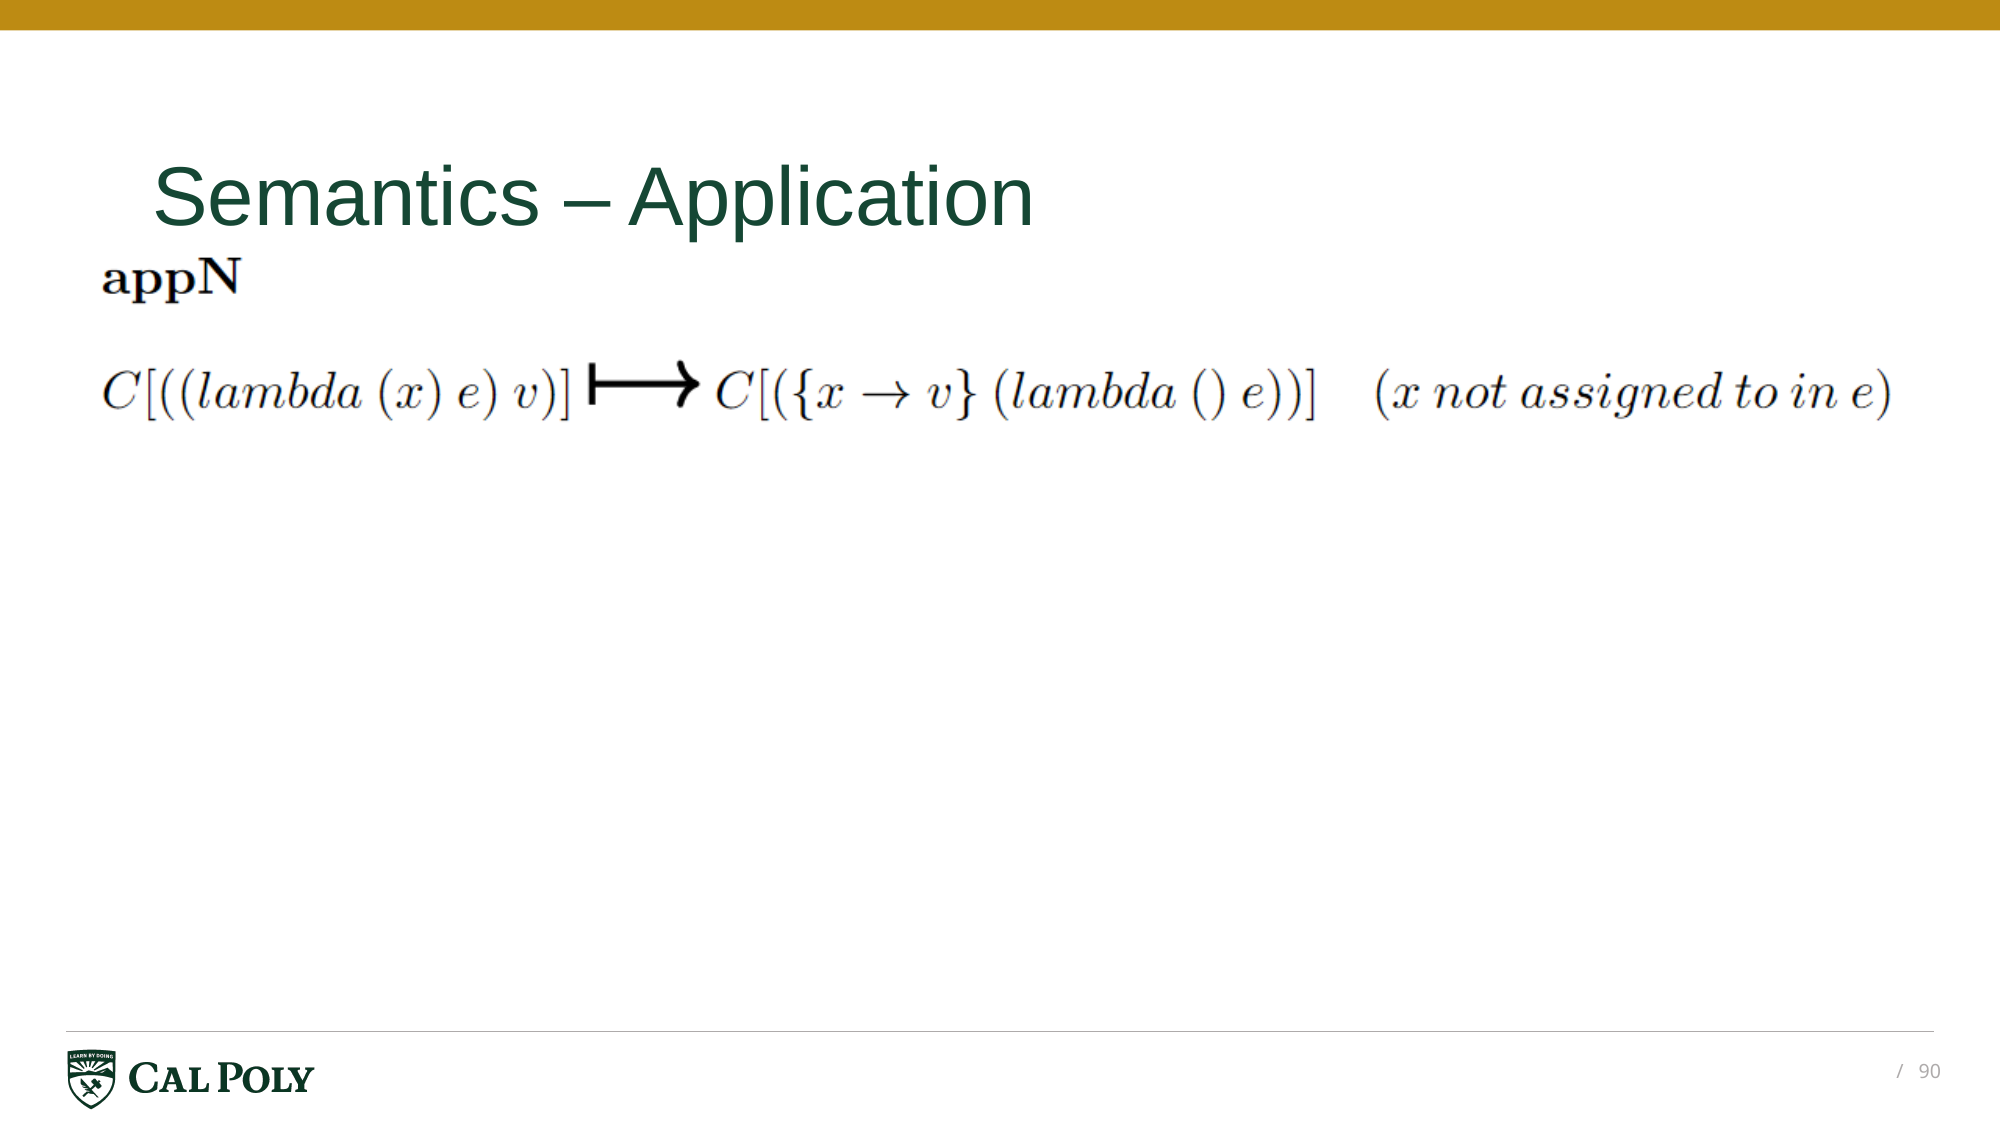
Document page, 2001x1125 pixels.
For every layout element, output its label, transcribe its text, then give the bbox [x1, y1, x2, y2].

picture [94, 244, 1906, 441]
picture [43, 1025, 338, 1125]
slide_number / 90 [1866, 1041, 1956, 1102]
title Semantics – Application [137, 147, 1888, 241]
